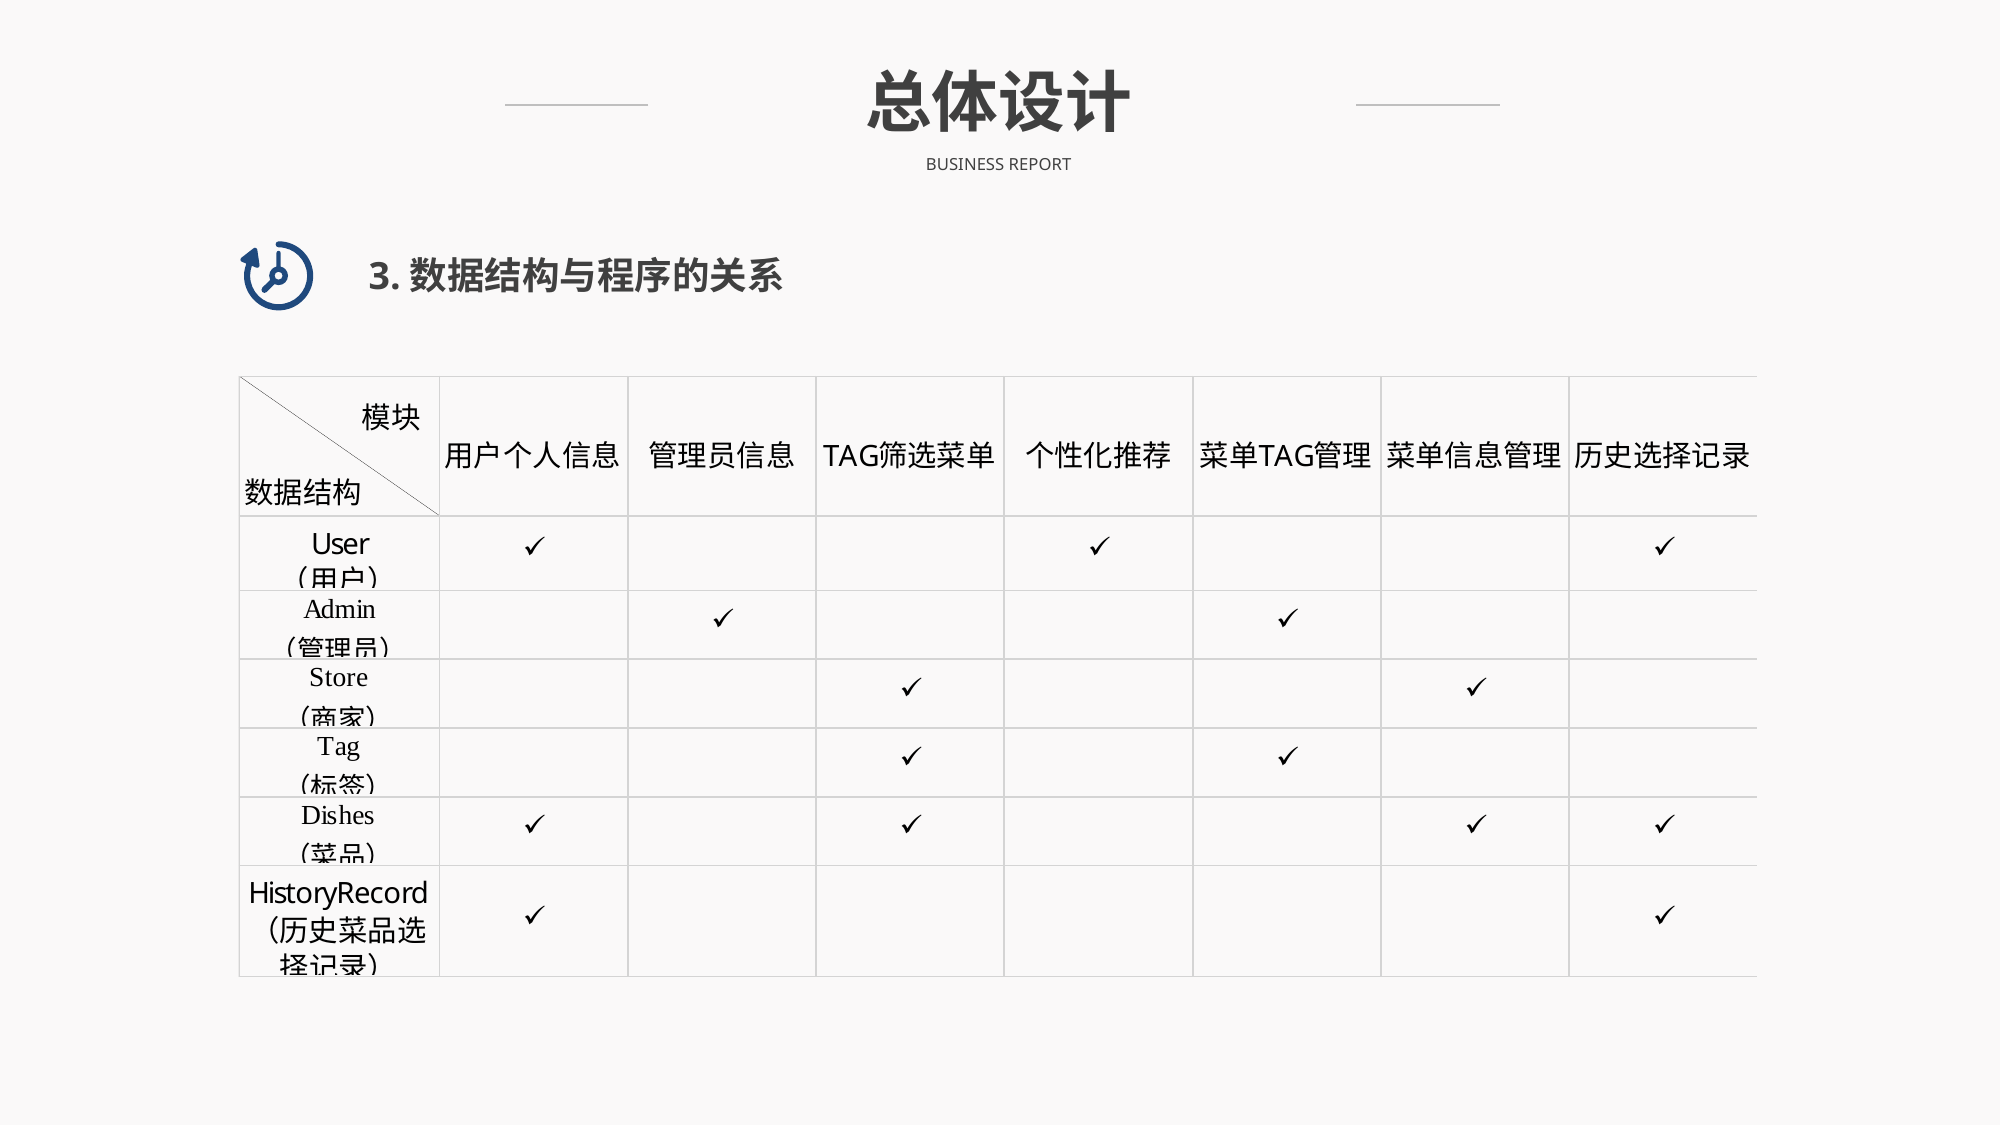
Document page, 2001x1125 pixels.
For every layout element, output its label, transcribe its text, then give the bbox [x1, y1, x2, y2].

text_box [240, 241, 314, 311]
text_box 3.数据结构与程序的关系 [353, 244, 800, 305]
text_box 总体设计 [690, 114, 1307, 147]
picture [238, 375, 1759, 979]
text_box BUSINESS REPORT [879, 147, 1118, 182]
text_box 总体设计 [690, 52, 1307, 104]
